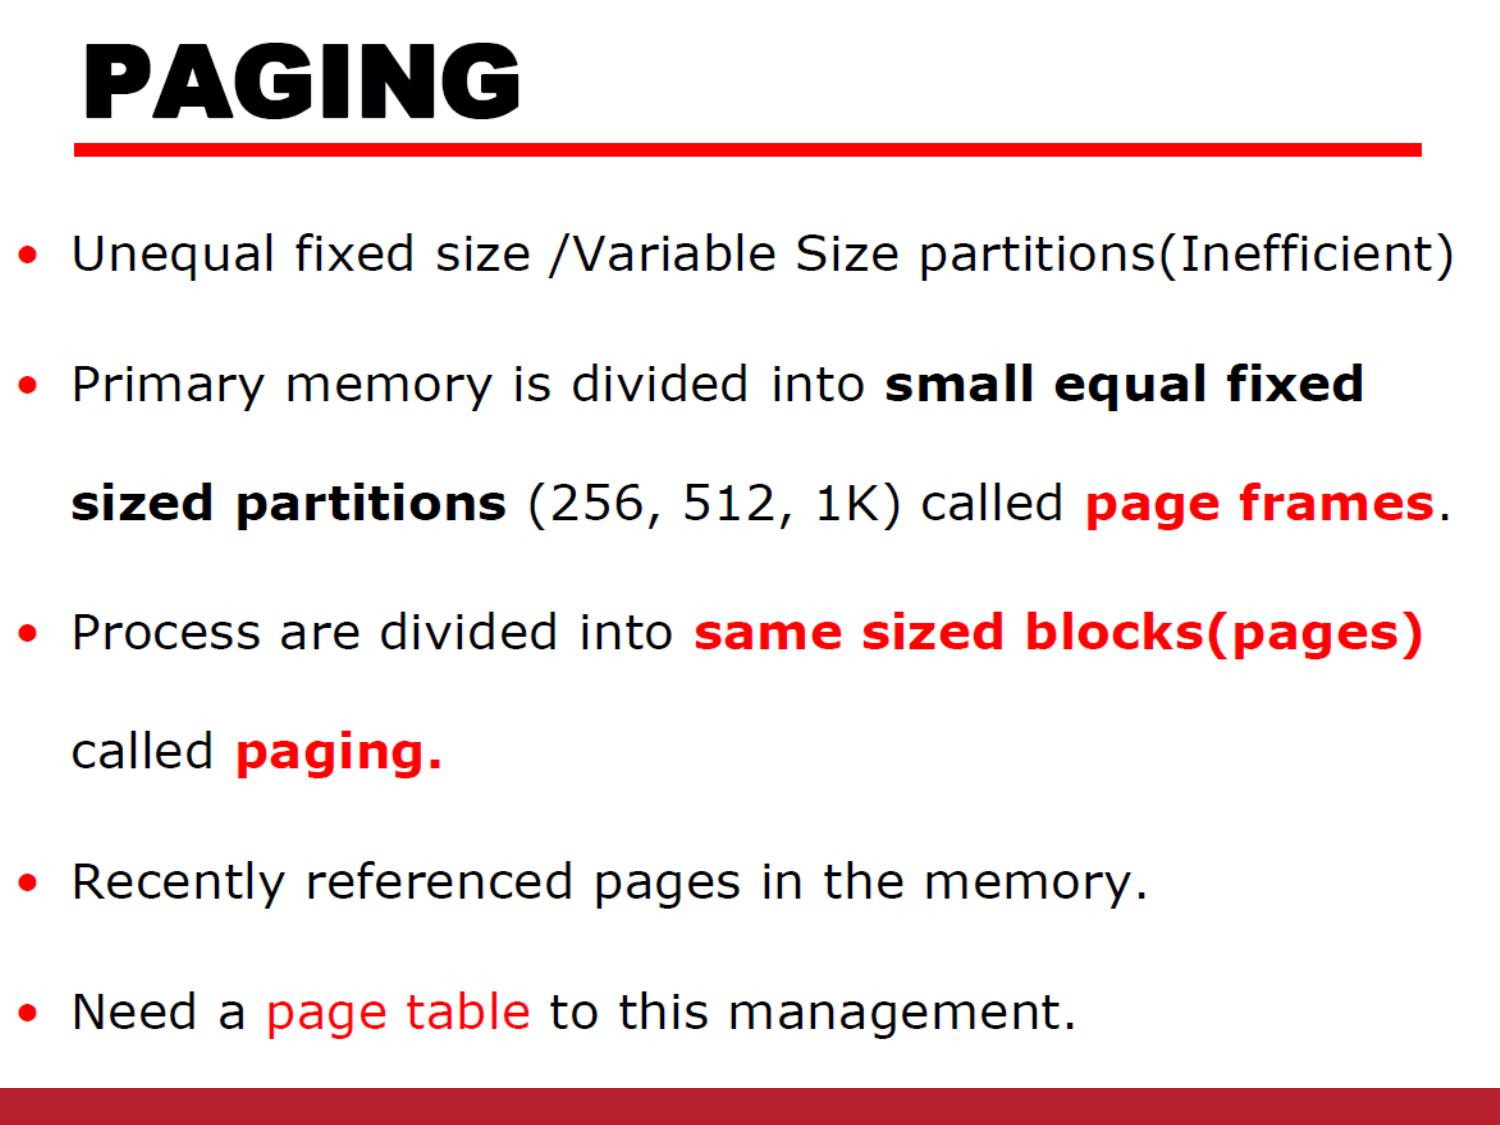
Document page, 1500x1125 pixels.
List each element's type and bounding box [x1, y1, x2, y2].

list [0, 0, 1500, 1088]
picture [0, 1088, 1500, 1125]
